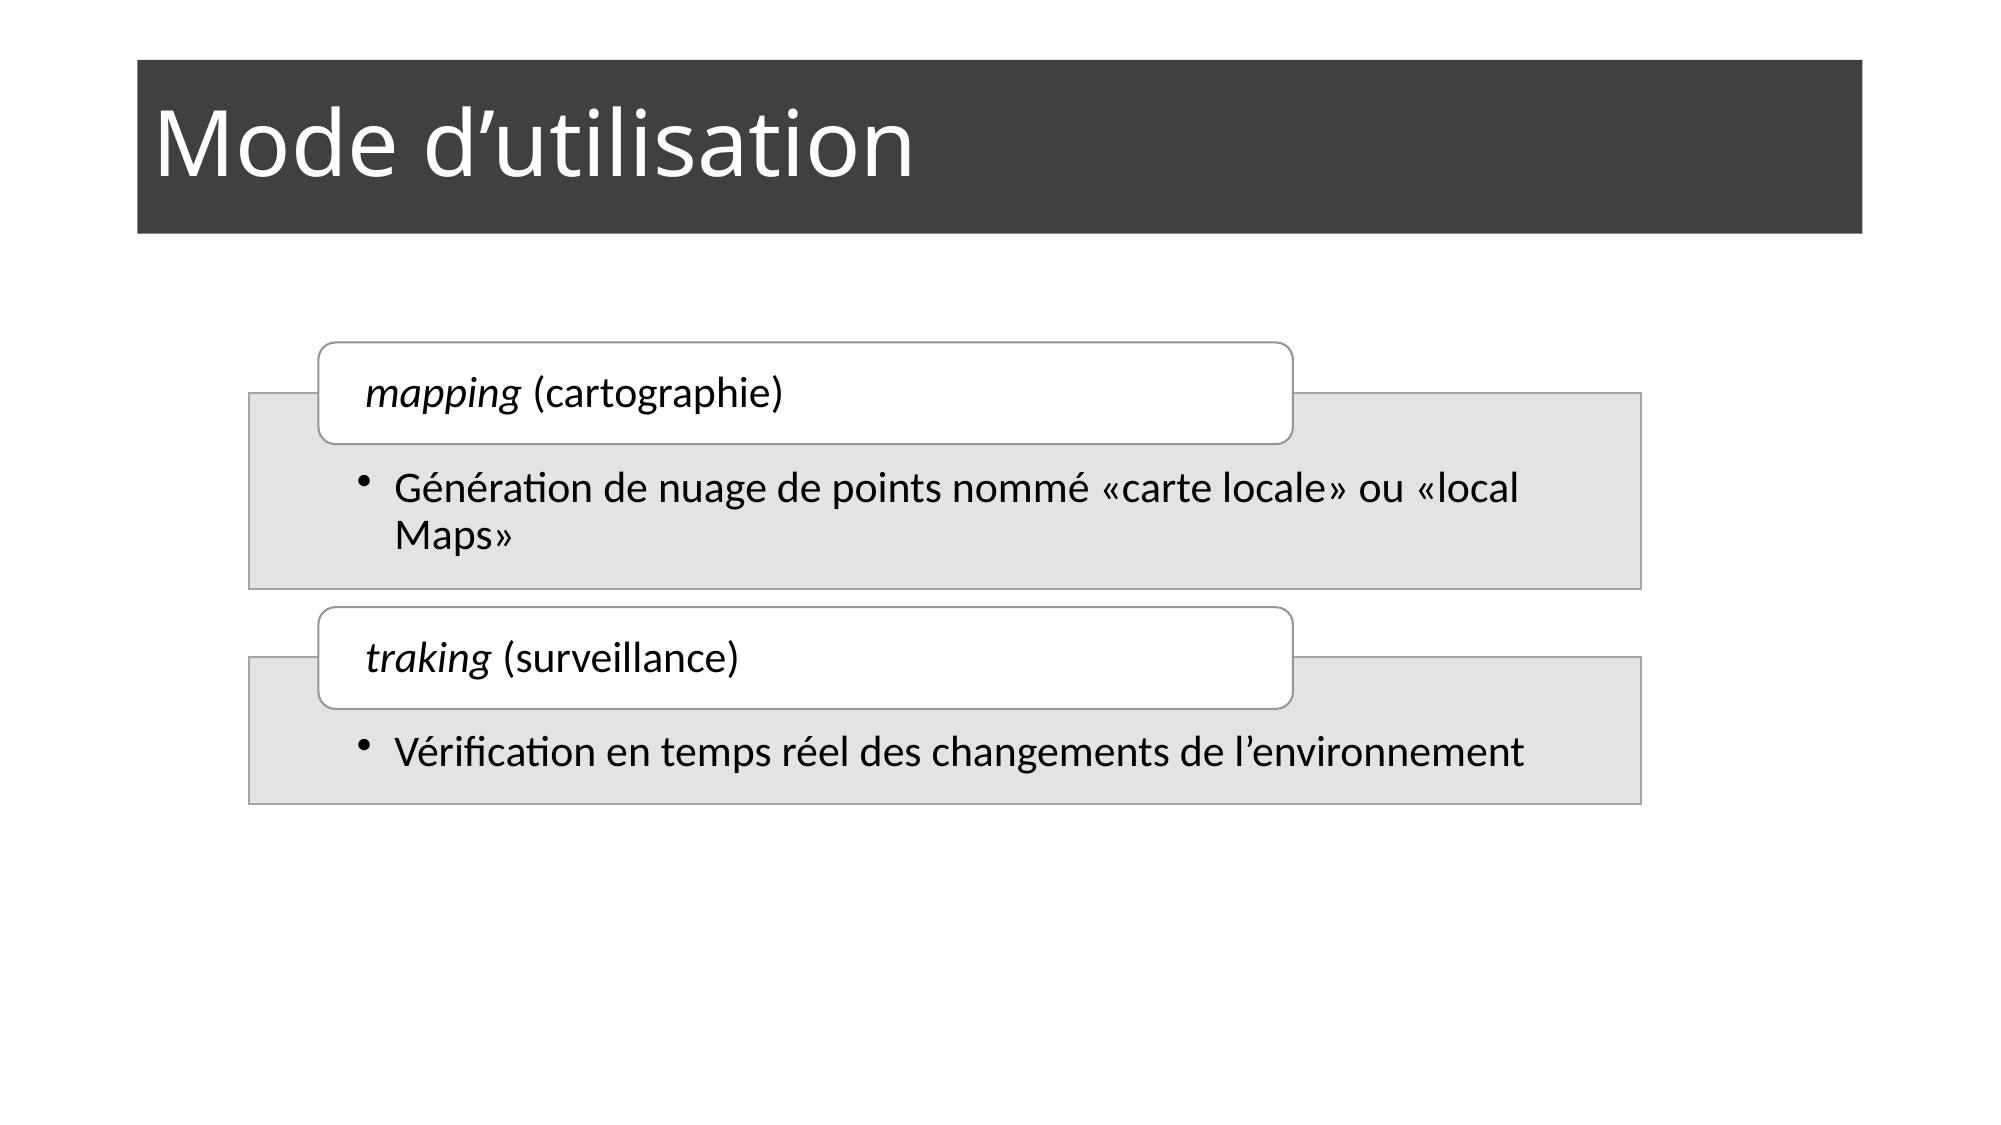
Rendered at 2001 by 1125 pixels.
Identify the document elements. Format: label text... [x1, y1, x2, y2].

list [248, 319, 1641, 828]
title Mode d’utilisation [137, 59, 1863, 234]
